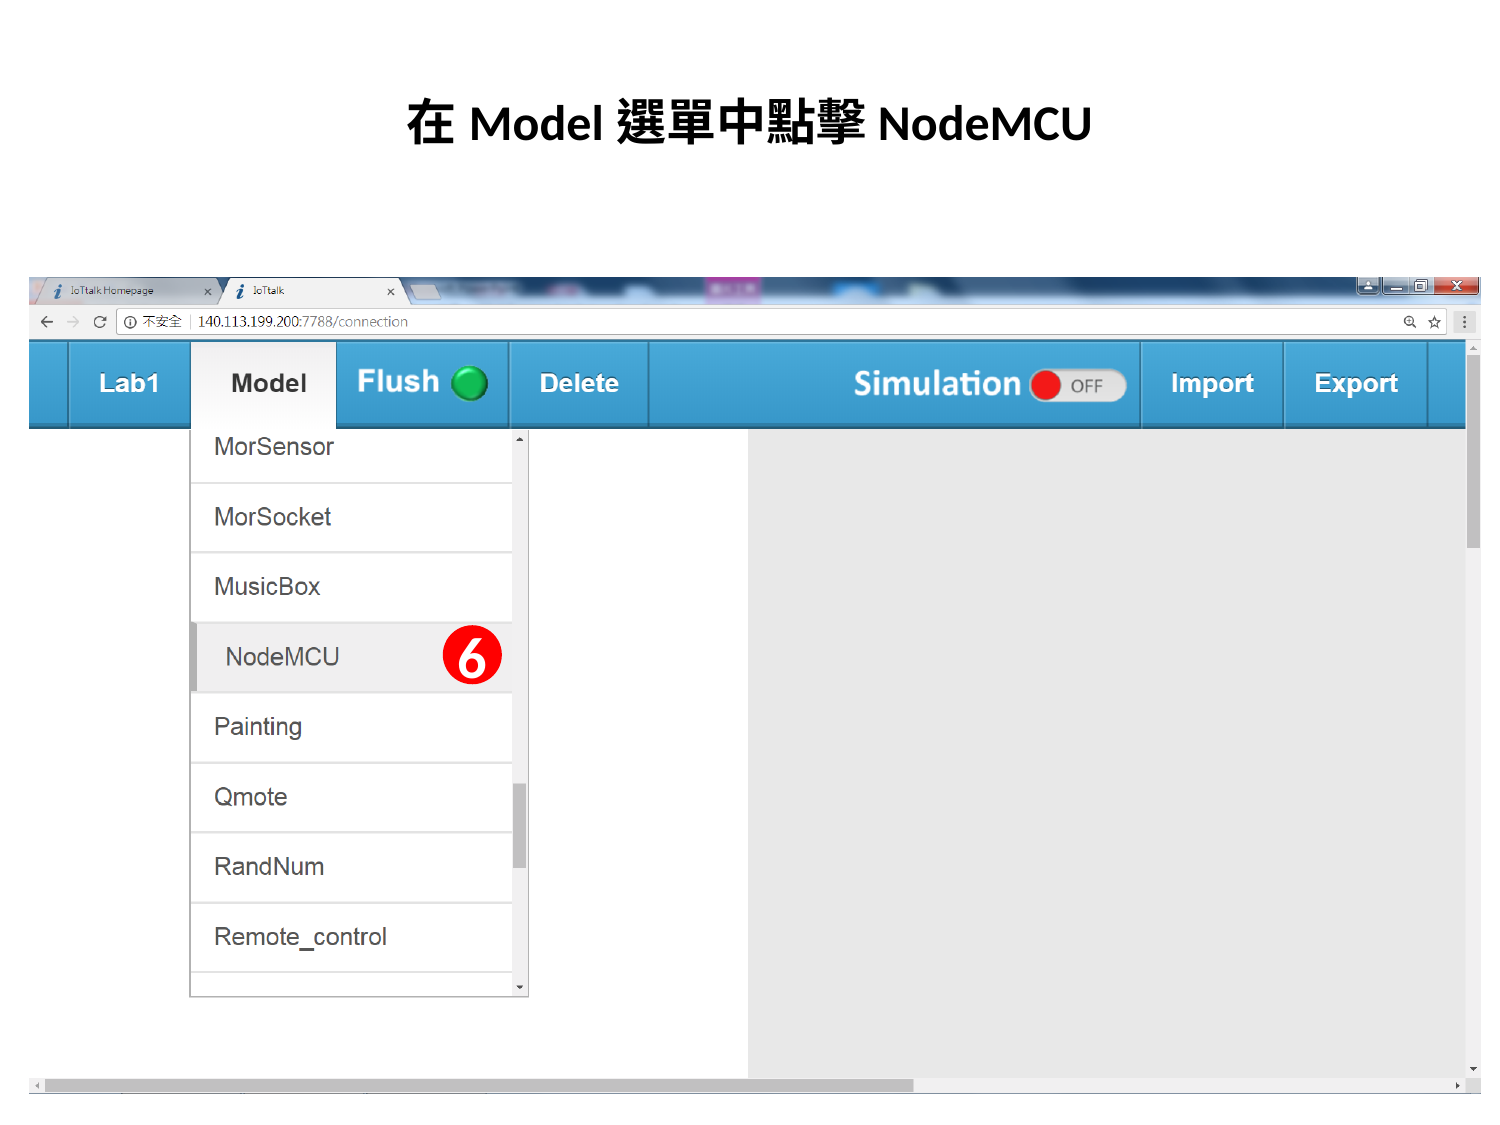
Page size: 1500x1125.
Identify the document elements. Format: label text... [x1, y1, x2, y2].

text_box 在Model選單中點擊NodeMCU [406, 89, 1093, 150]
picture [29, 277, 1481, 1095]
